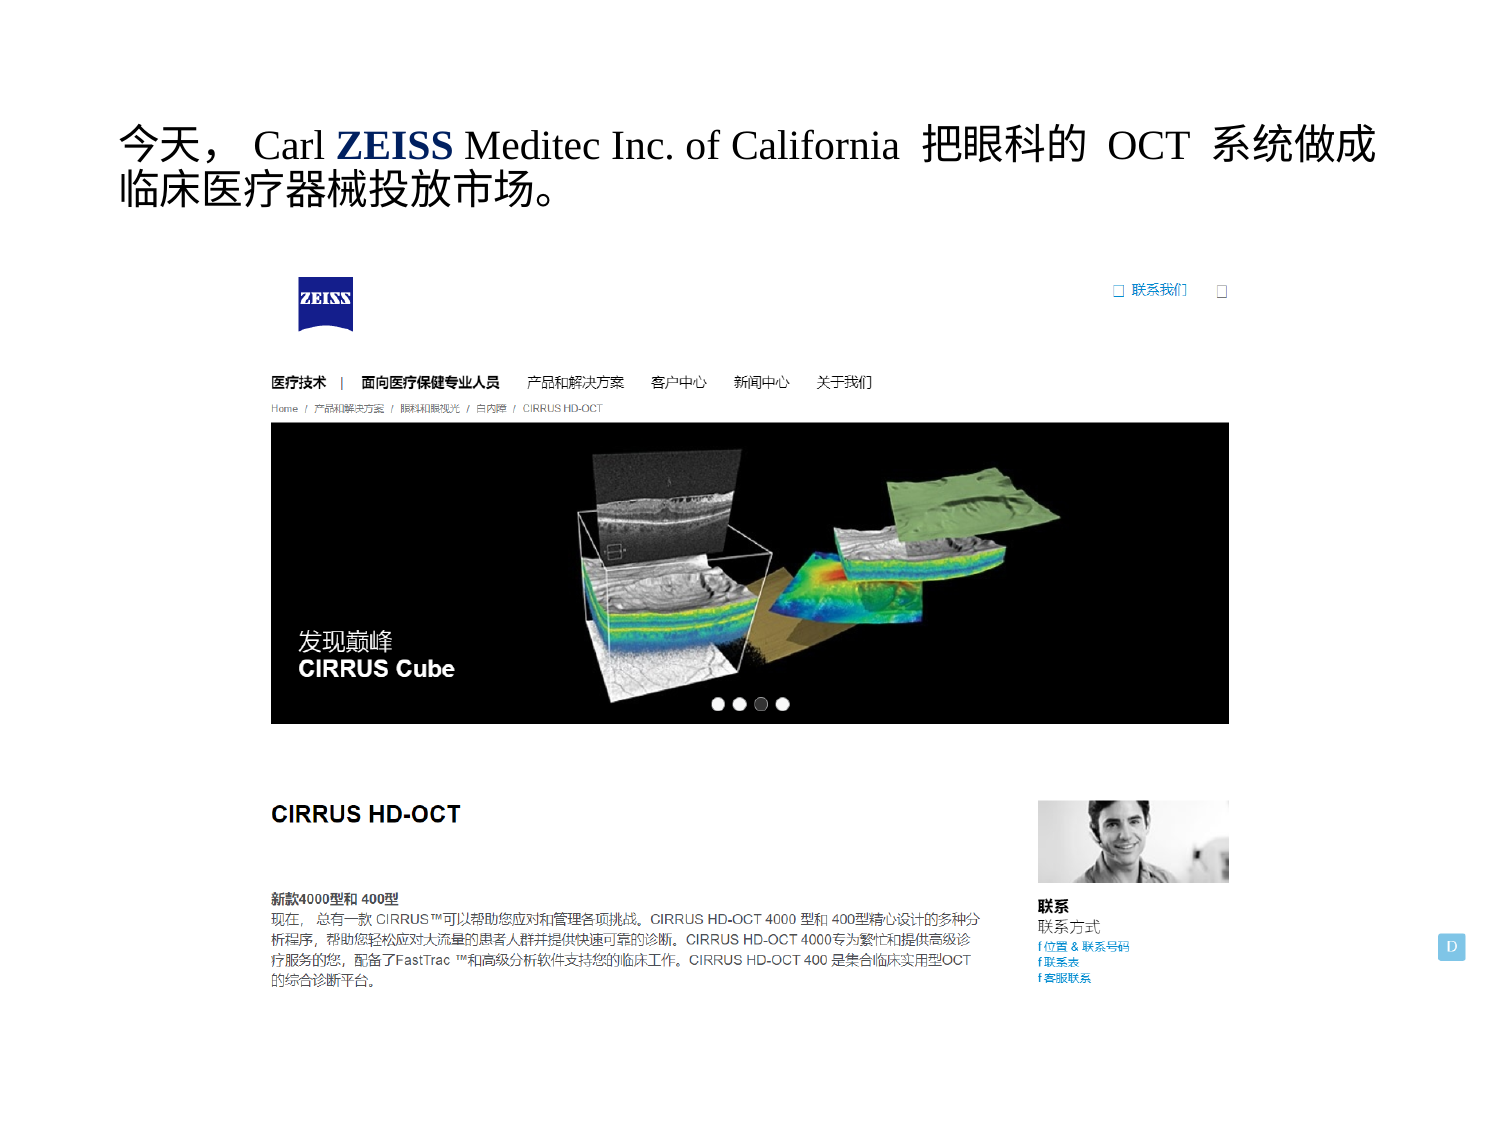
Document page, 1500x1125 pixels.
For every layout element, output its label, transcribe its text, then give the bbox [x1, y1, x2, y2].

title 今天，Carl ZEISS Meditec Inc. of California 把眼科的 OCT 系统做成临床医疗器械投放市场。 [103, 59, 1397, 249]
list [7, 249, 1493, 988]
